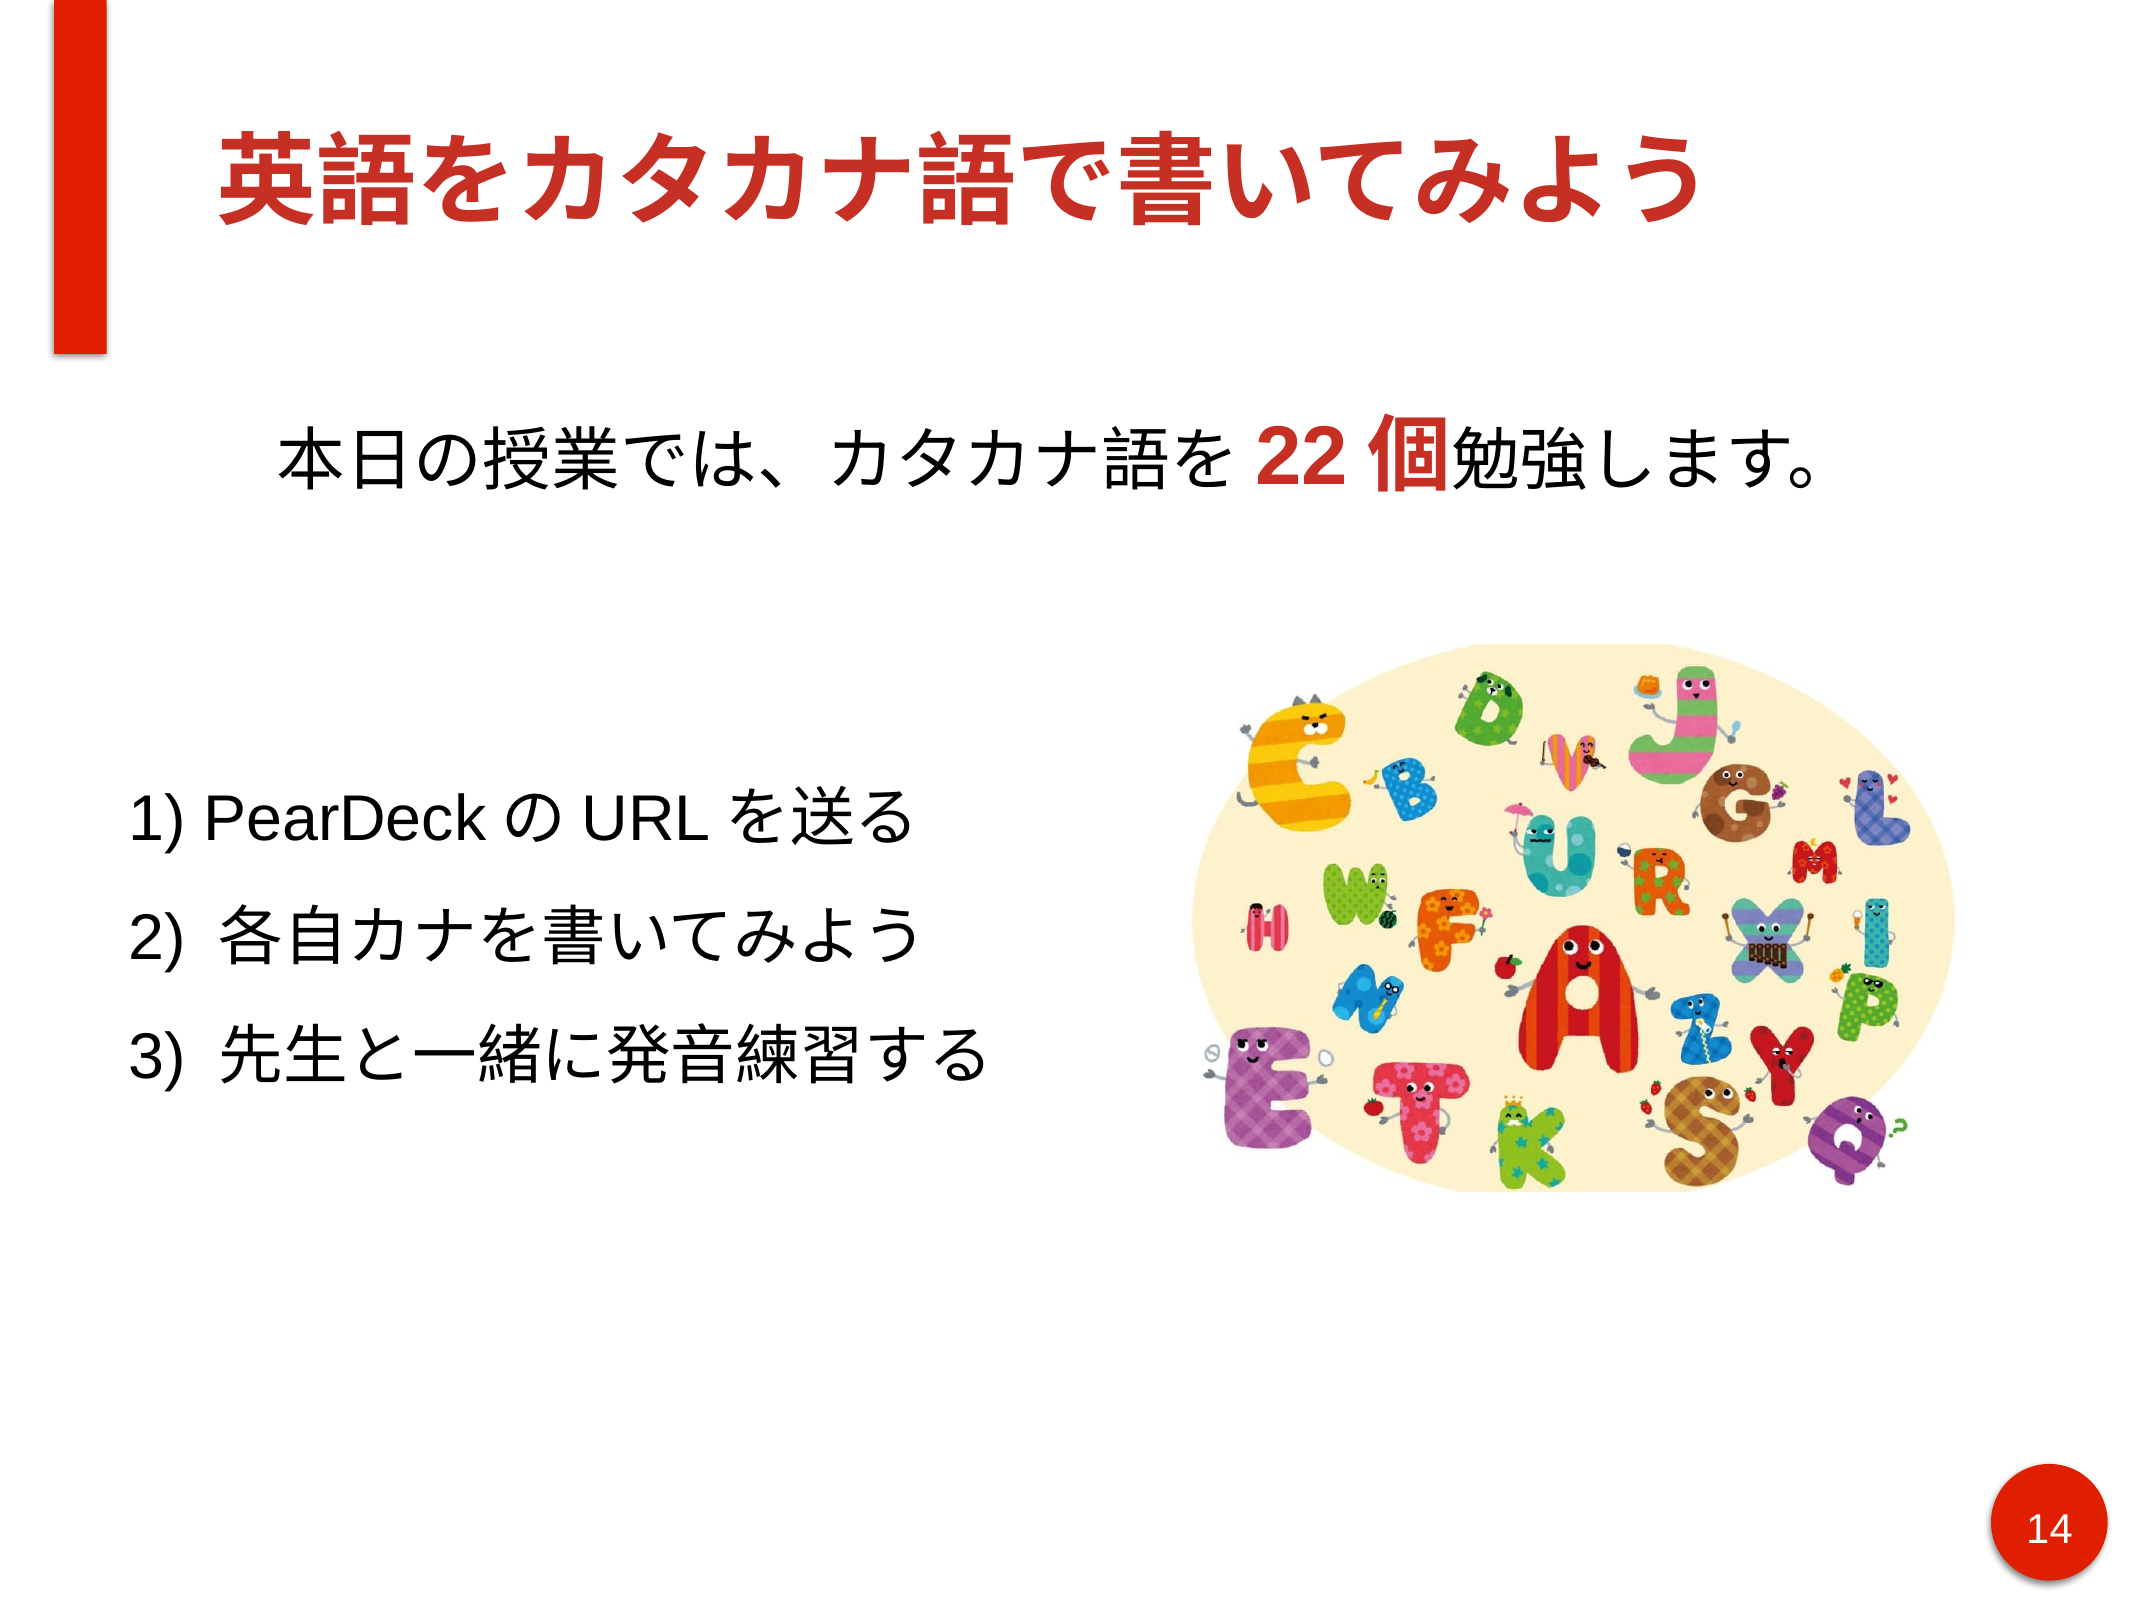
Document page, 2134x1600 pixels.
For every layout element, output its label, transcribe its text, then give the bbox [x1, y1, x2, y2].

list 本日の授業では、カタカナ語を22個勉強します。 [160, 393, 1973, 567]
picture [1162, 643, 1984, 1192]
title 英語をカタカナ語で書いてみよう [208, 11, 1927, 343]
text_box PearDeckのURLを送る 各自カナを書いてみよう 先生と一緒に発音練習する [120, 746, 1157, 1121]
slide_number 14 [2012, 1493, 2087, 1552]
